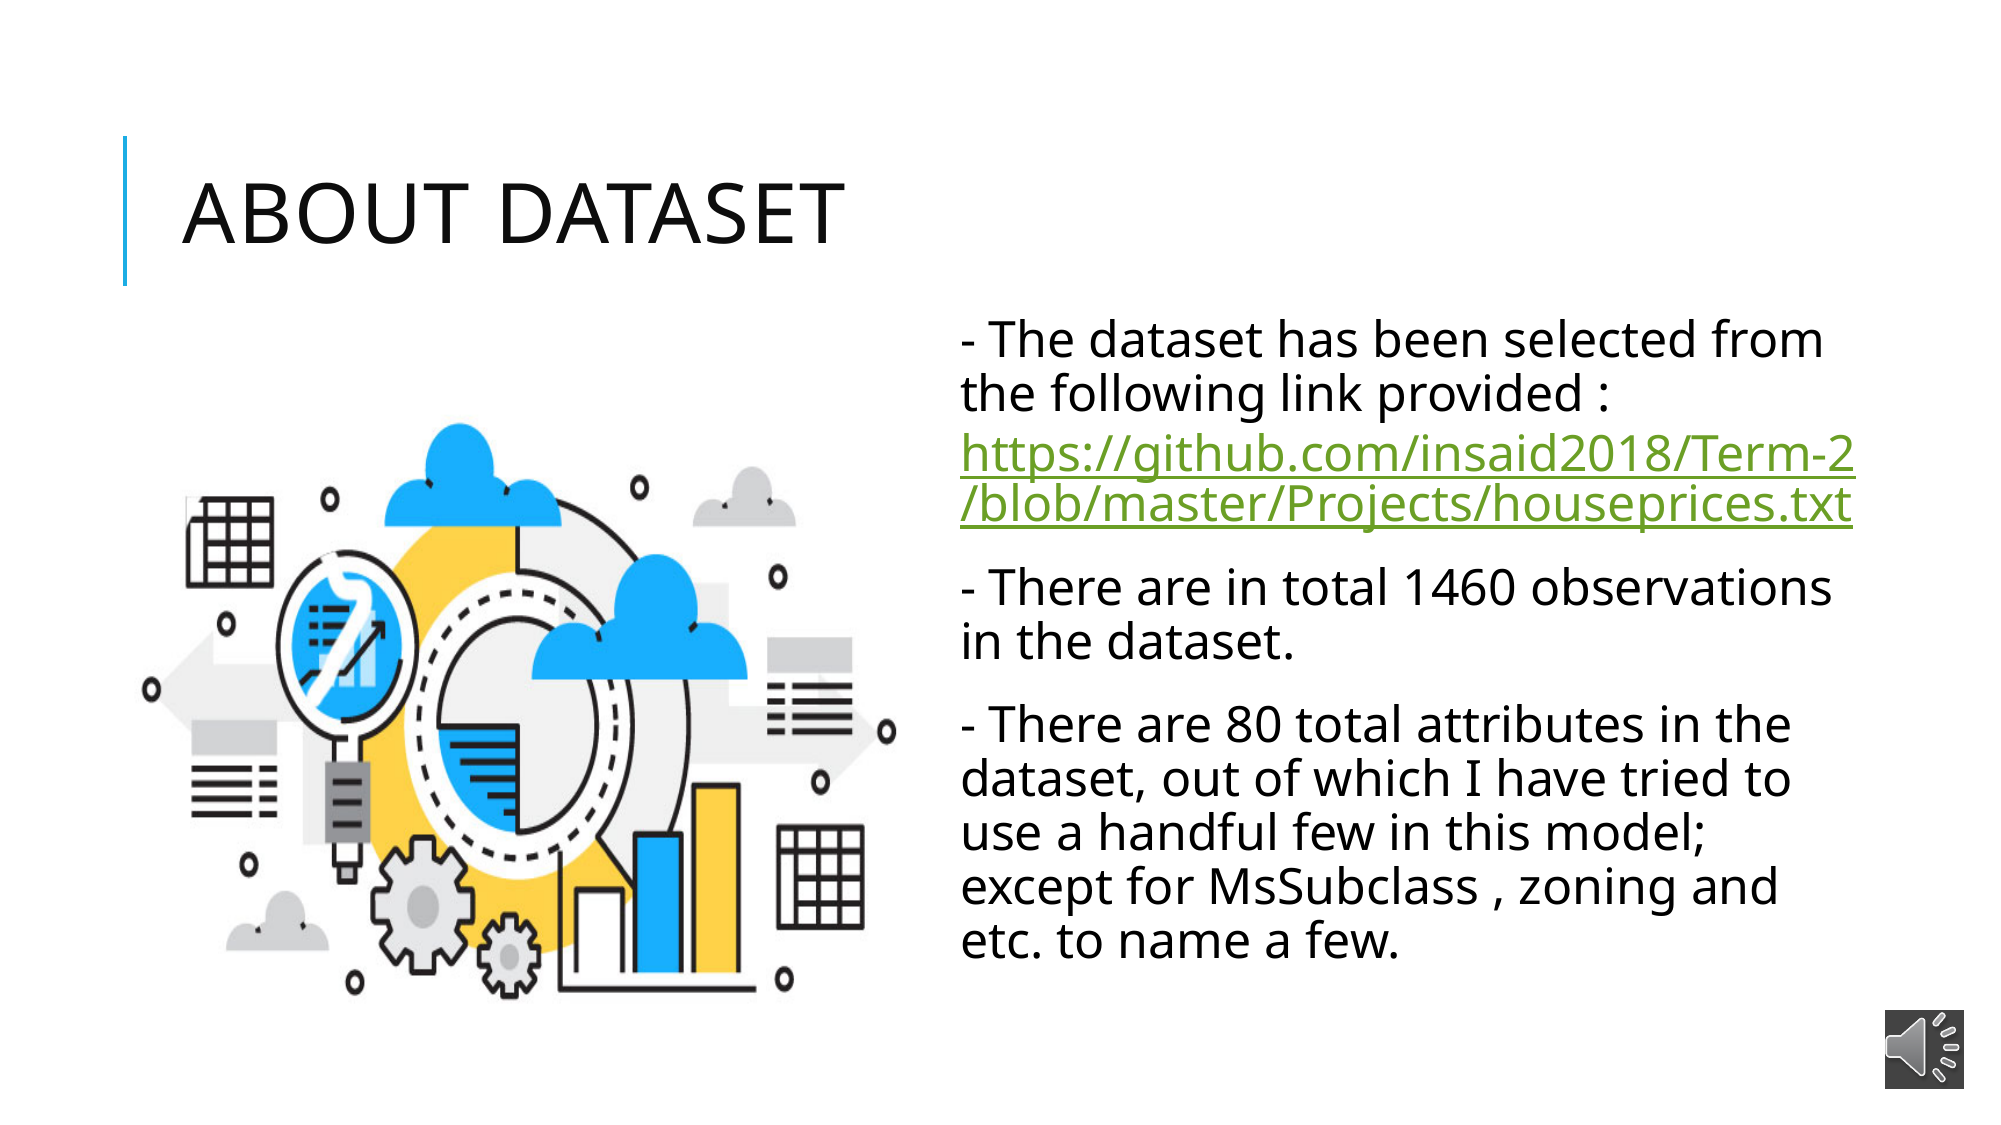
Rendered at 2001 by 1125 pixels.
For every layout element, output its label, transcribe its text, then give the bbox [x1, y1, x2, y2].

list - The dataset has been selected from the following link provided : https://github.com/insaid2018/Term-2/blob/master/Projects/houseprices.txt - There are in total 1460 observations in the dataset. - There are 80 total attributes in the dataset, out of which I have tried to use a handful few in this model; except for MsSubclass , zoning and etc. to name a few. [937, 135, 1869, 986]
title ABOUT DATASET [168, 77, 888, 335]
picture [1884, 1009, 1965, 1090]
picture [116, 340, 938, 1018]
